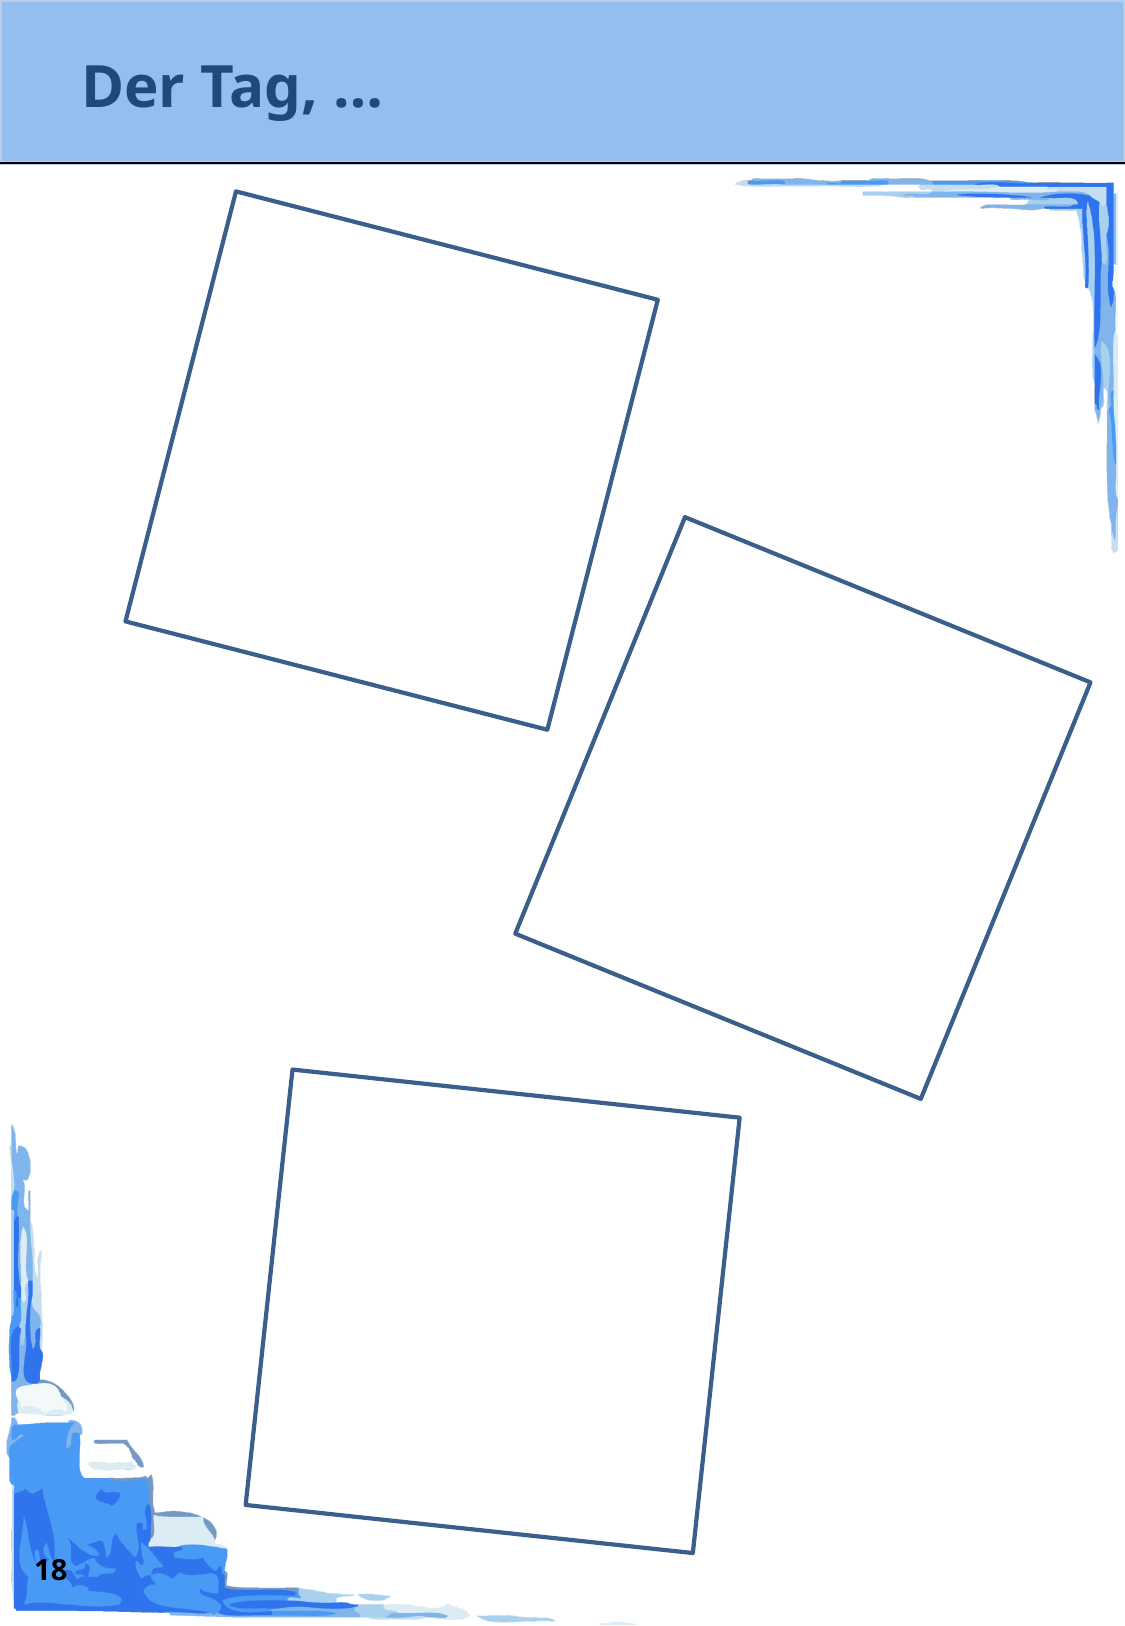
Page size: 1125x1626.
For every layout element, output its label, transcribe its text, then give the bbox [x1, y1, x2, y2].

text_box Der Tag, … [66, 4, 1106, 162]
text_box [0, 0, 1125, 162]
picture [0, 174, 1118, 1625]
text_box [173, 238, 1023, 1531]
